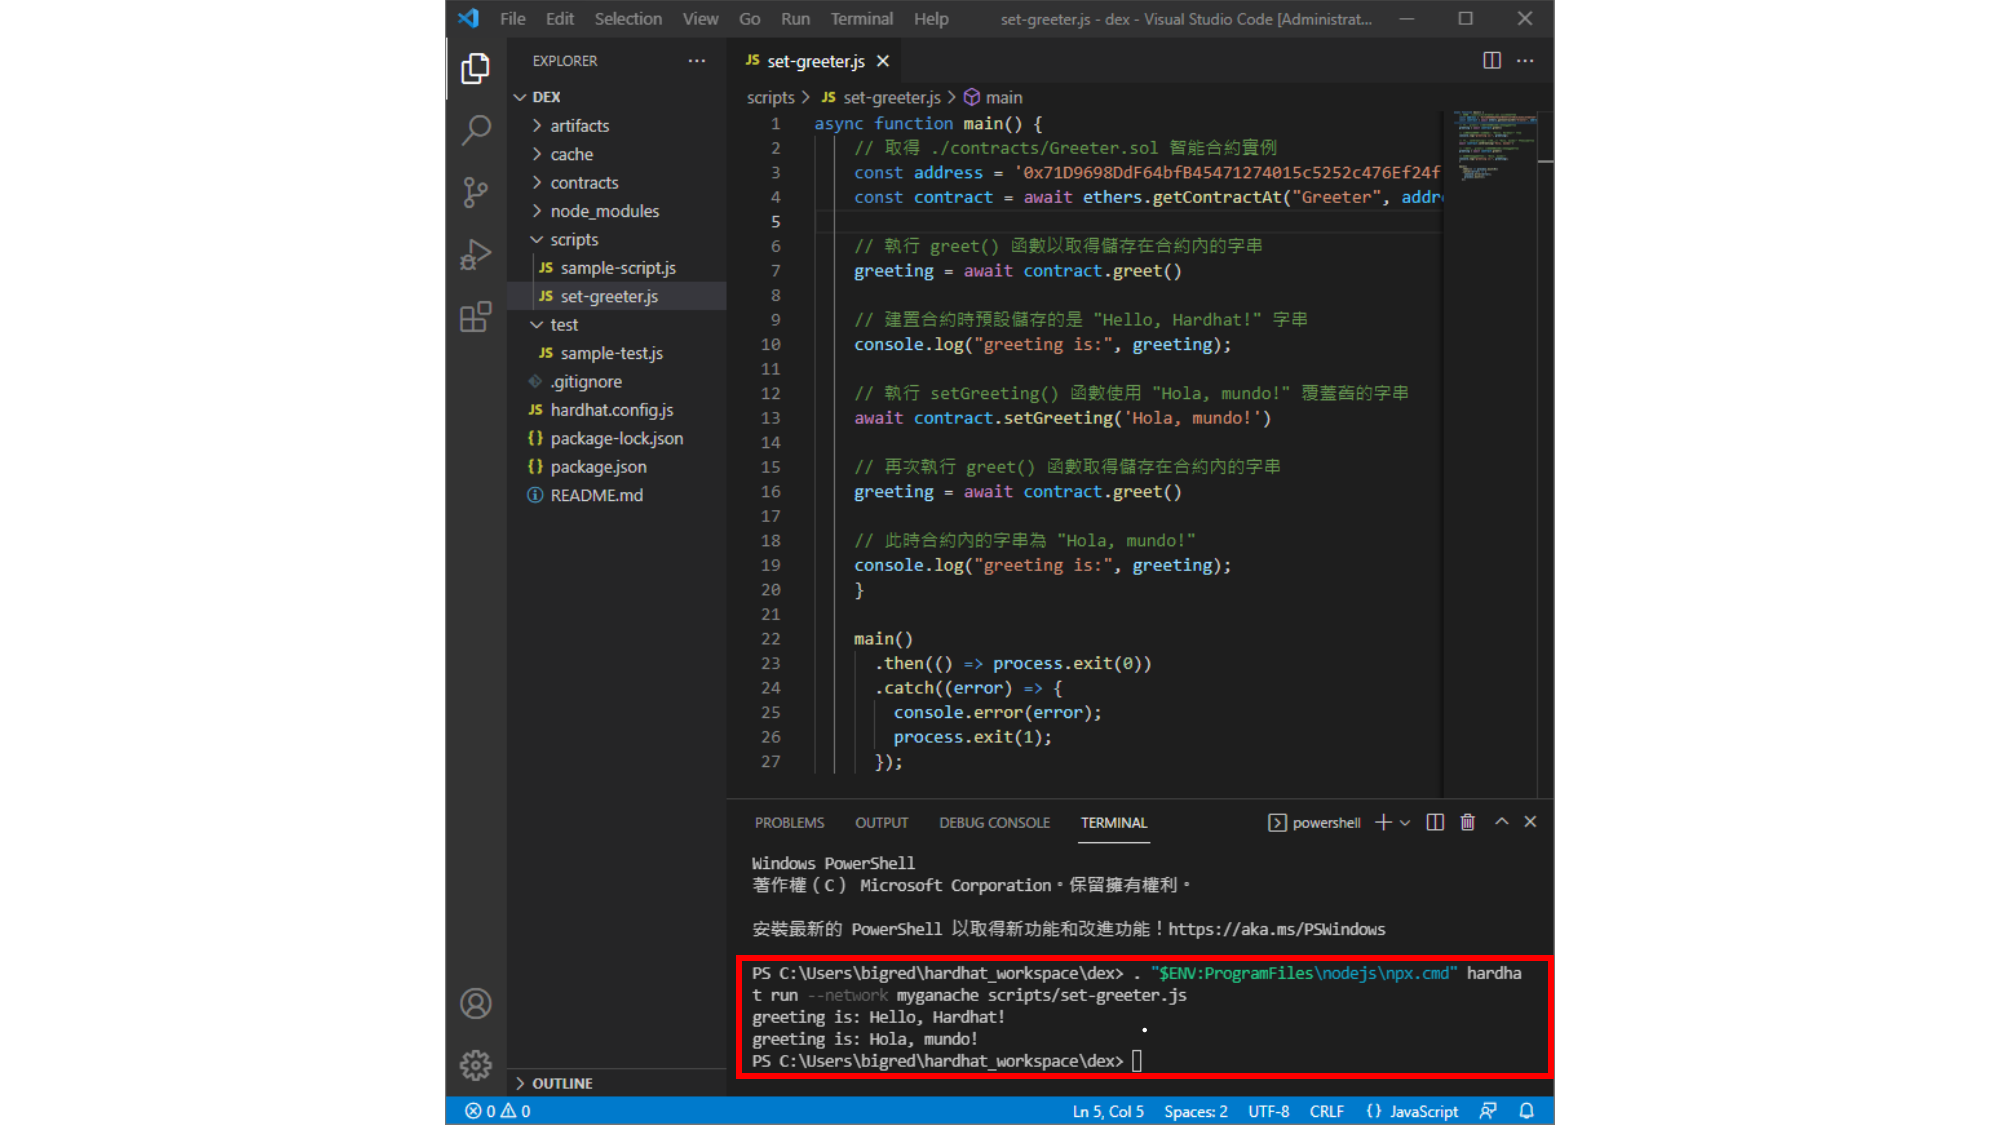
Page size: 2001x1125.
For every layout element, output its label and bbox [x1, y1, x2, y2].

picture [445, 0, 1555, 1125]
